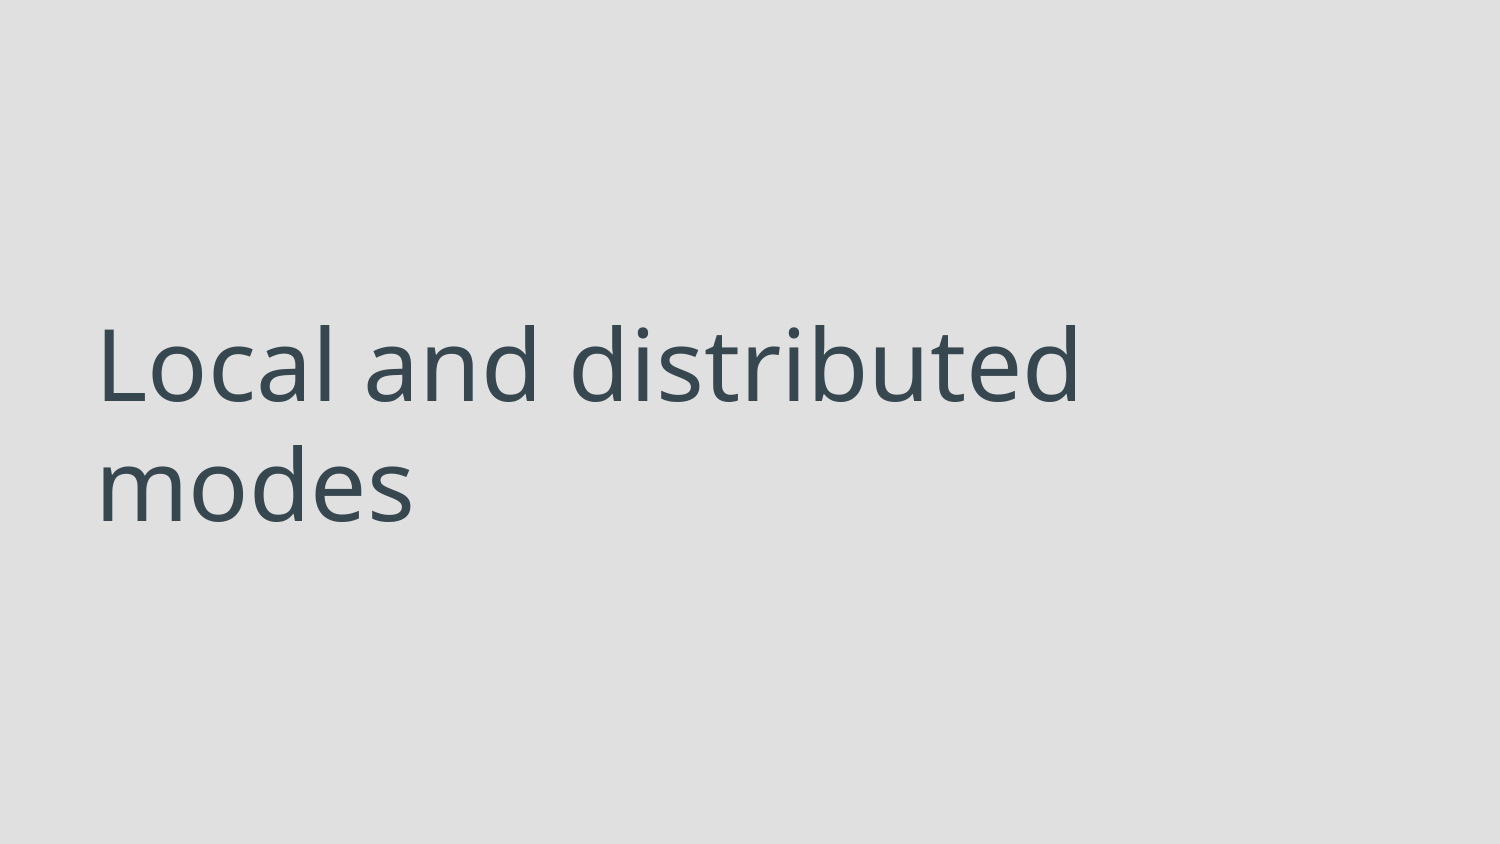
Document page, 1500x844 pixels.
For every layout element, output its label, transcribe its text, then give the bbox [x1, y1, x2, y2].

title Local and distributed modes [80, 86, 1102, 758]
